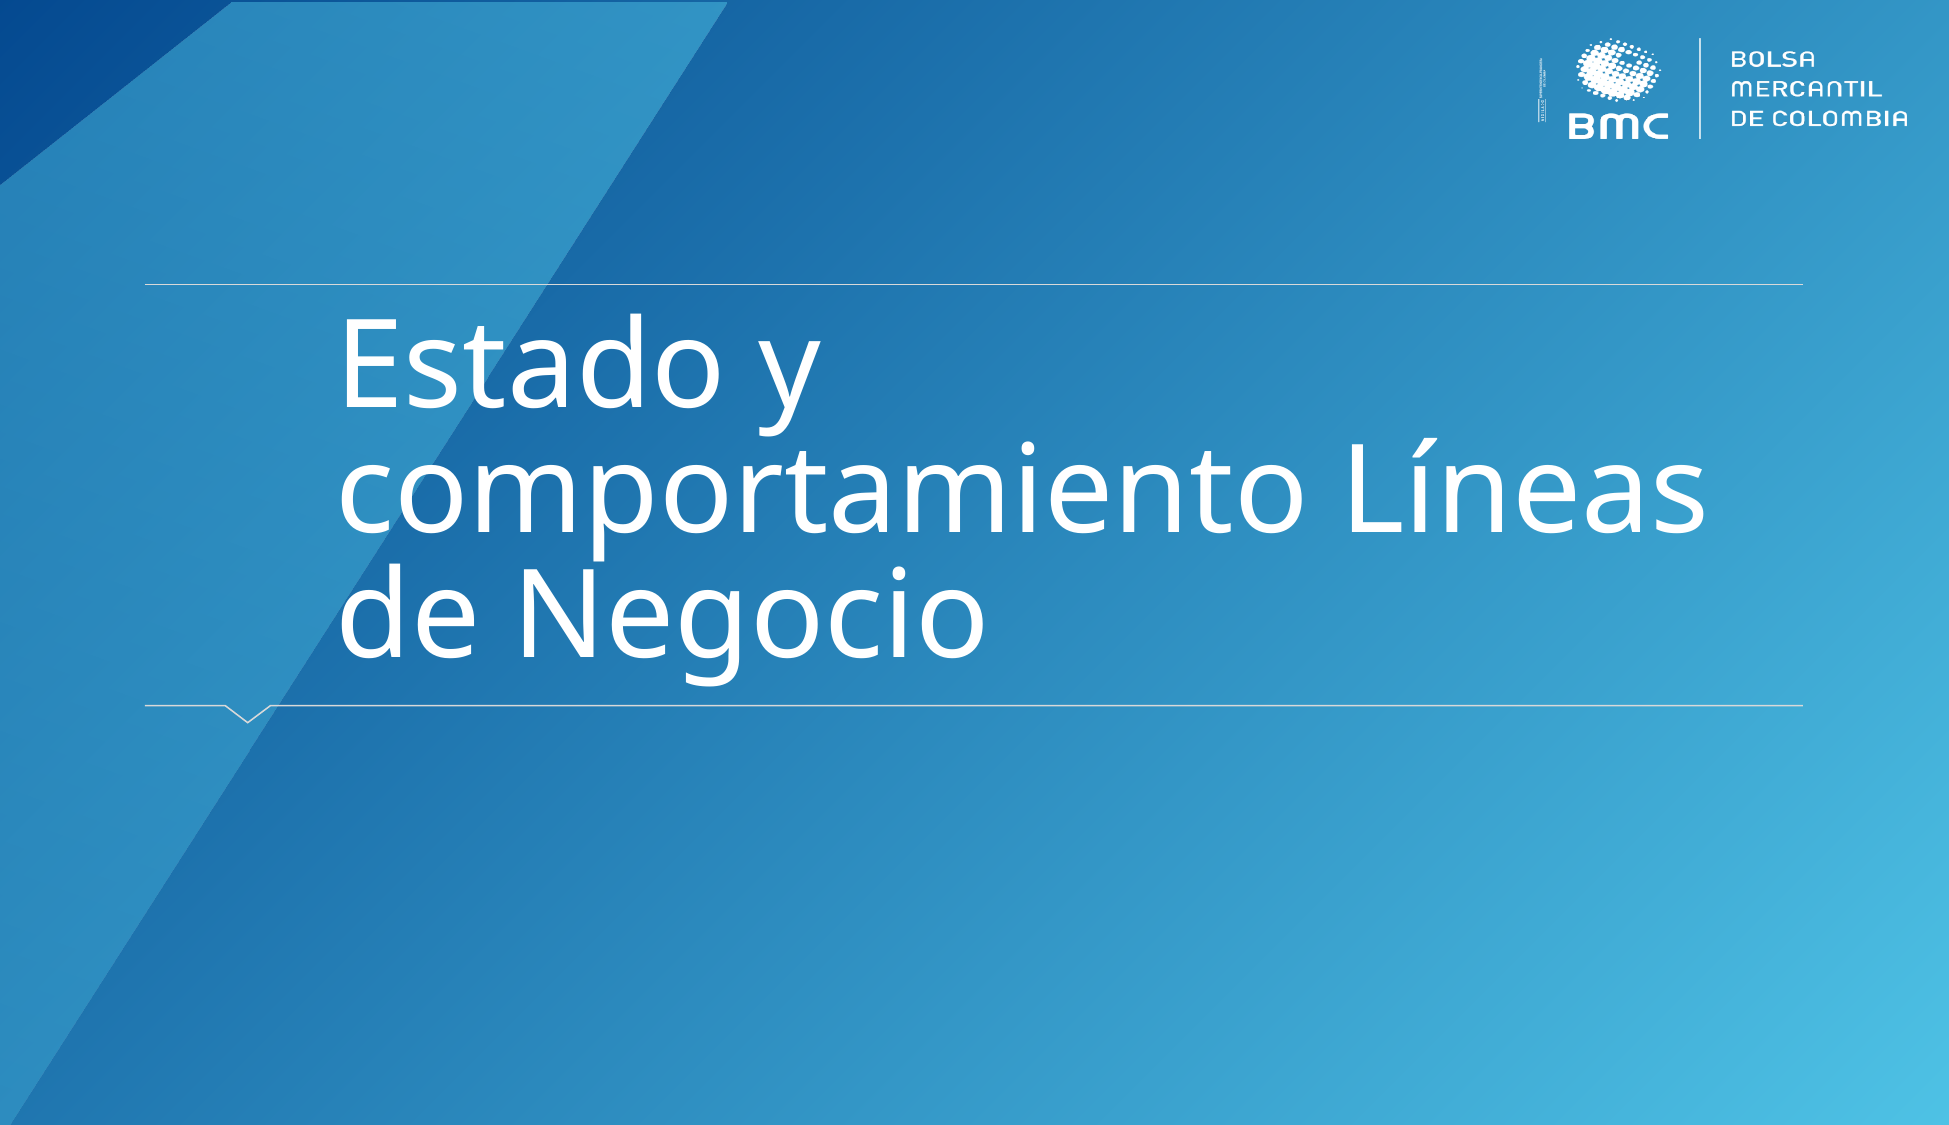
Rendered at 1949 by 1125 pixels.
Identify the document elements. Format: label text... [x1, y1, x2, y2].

title Estado y comportamiento Líneas de Negocio [335, 312, 1771, 678]
picture [1538, 38, 1907, 139]
